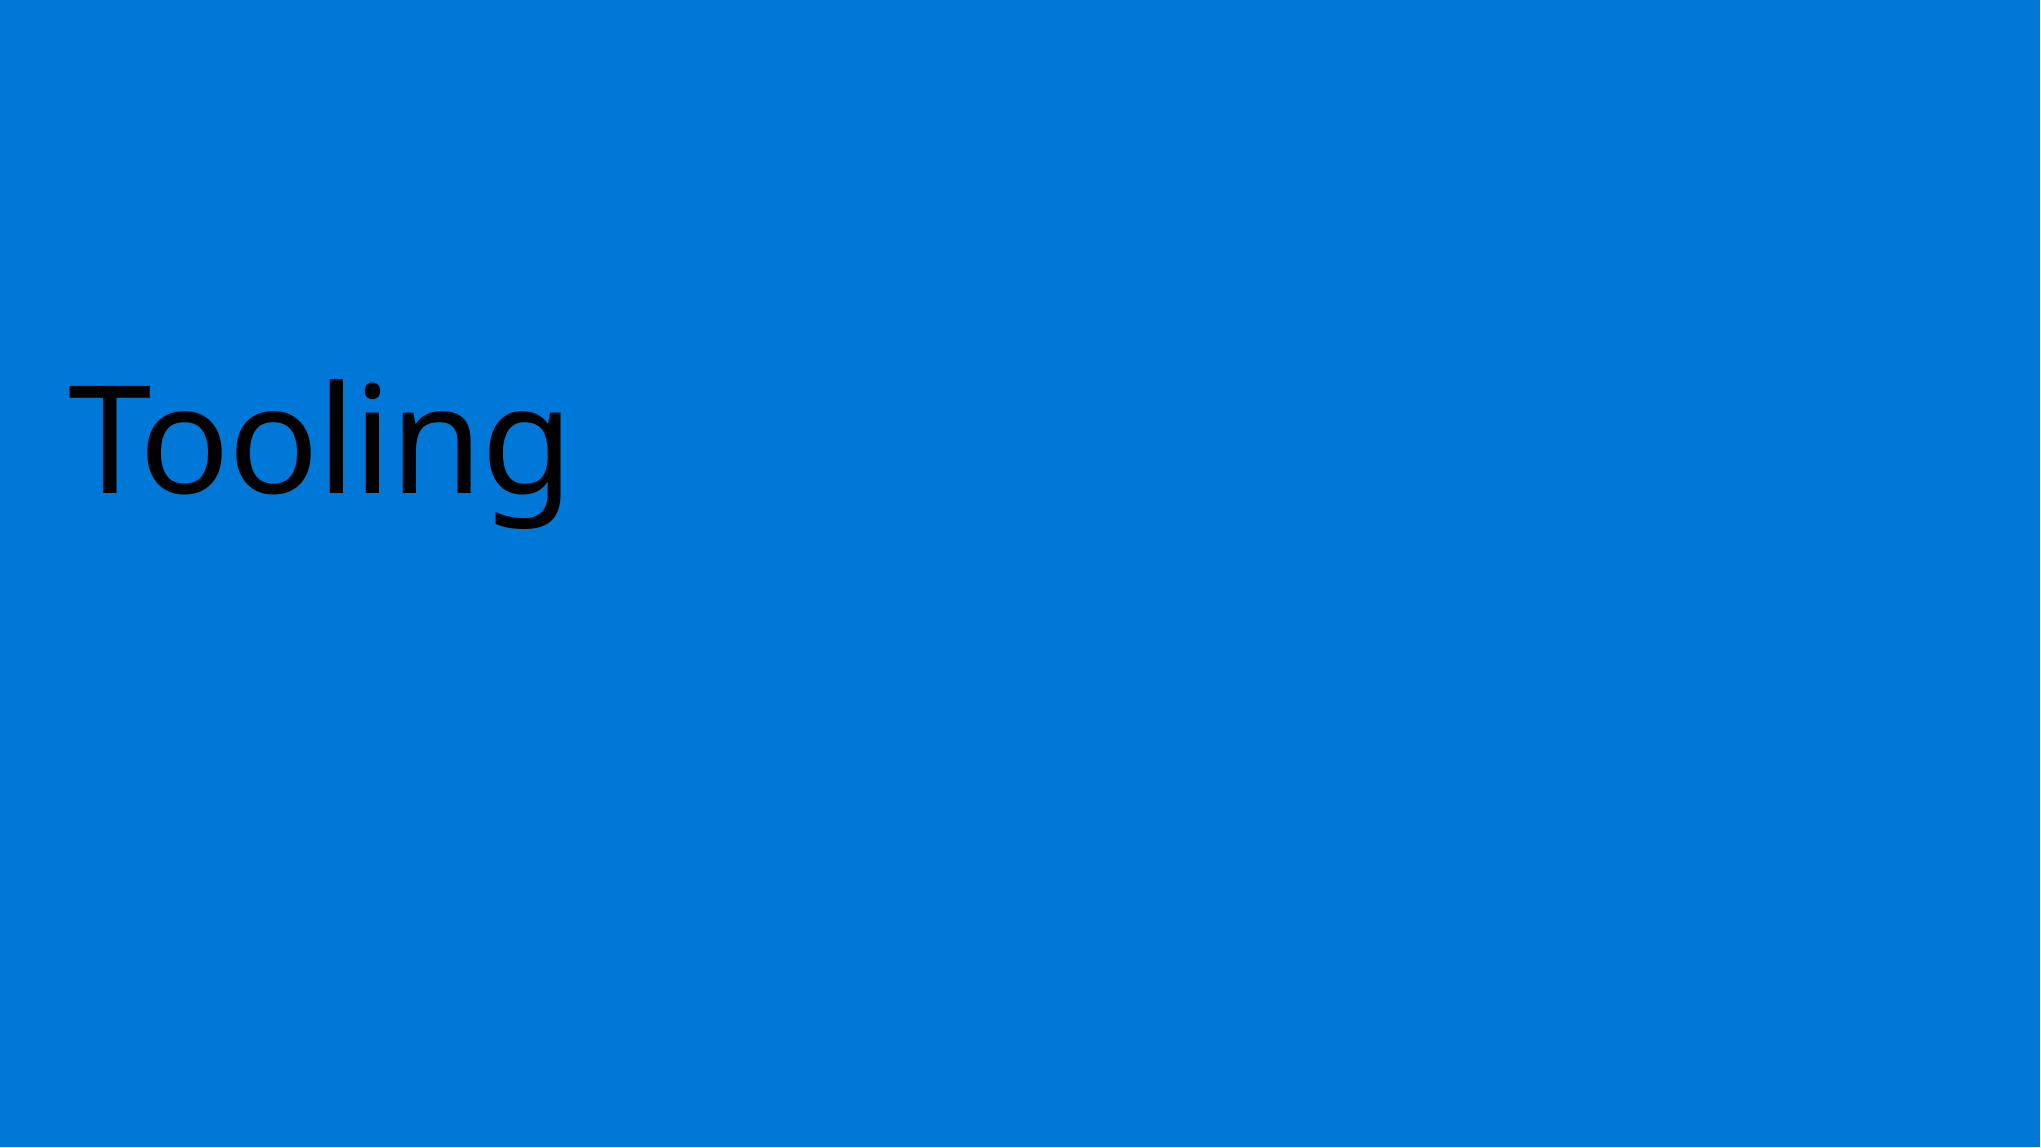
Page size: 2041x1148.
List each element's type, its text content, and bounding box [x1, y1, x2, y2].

title Tooling [45, 348, 1996, 543]
